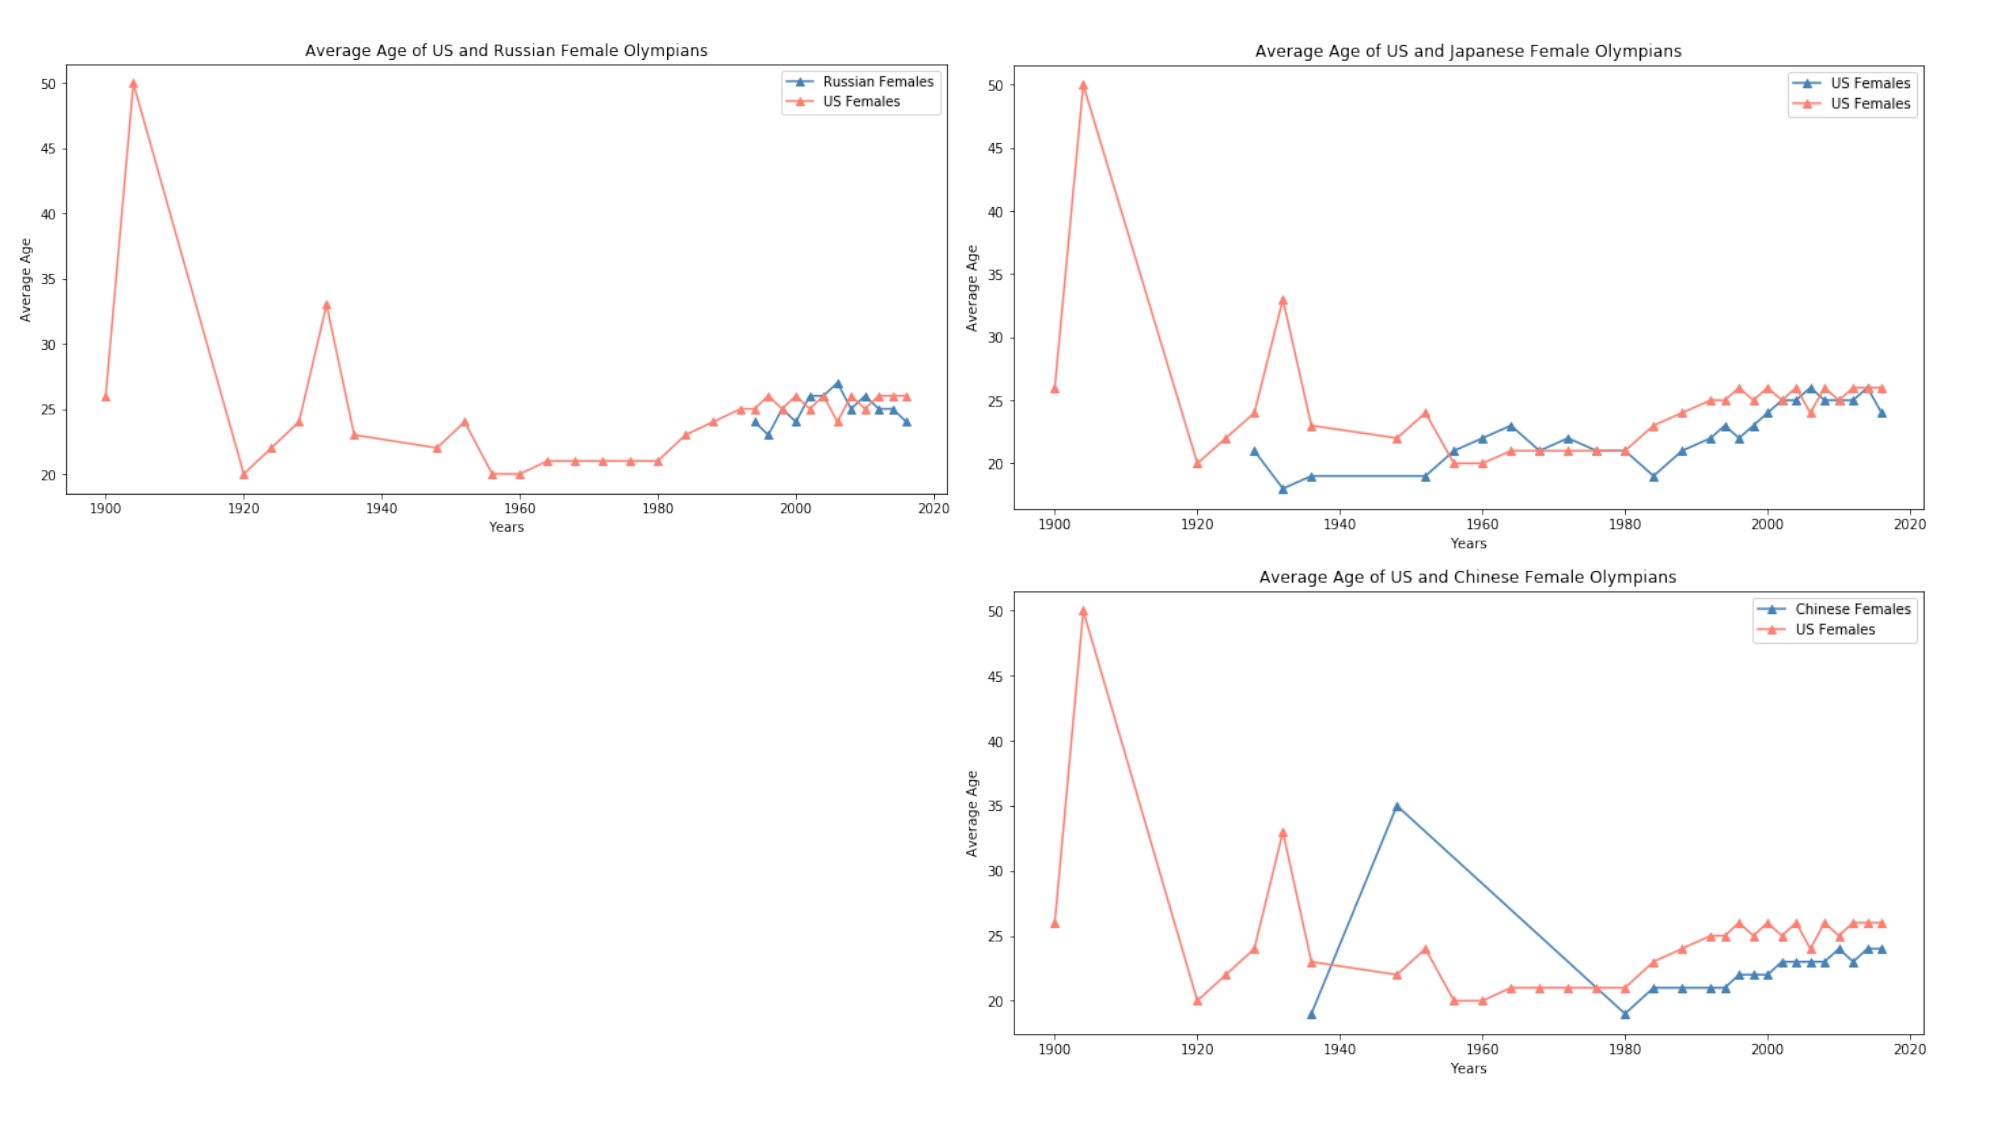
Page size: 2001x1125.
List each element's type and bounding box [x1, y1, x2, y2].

picture [12, 34, 1936, 1086]
